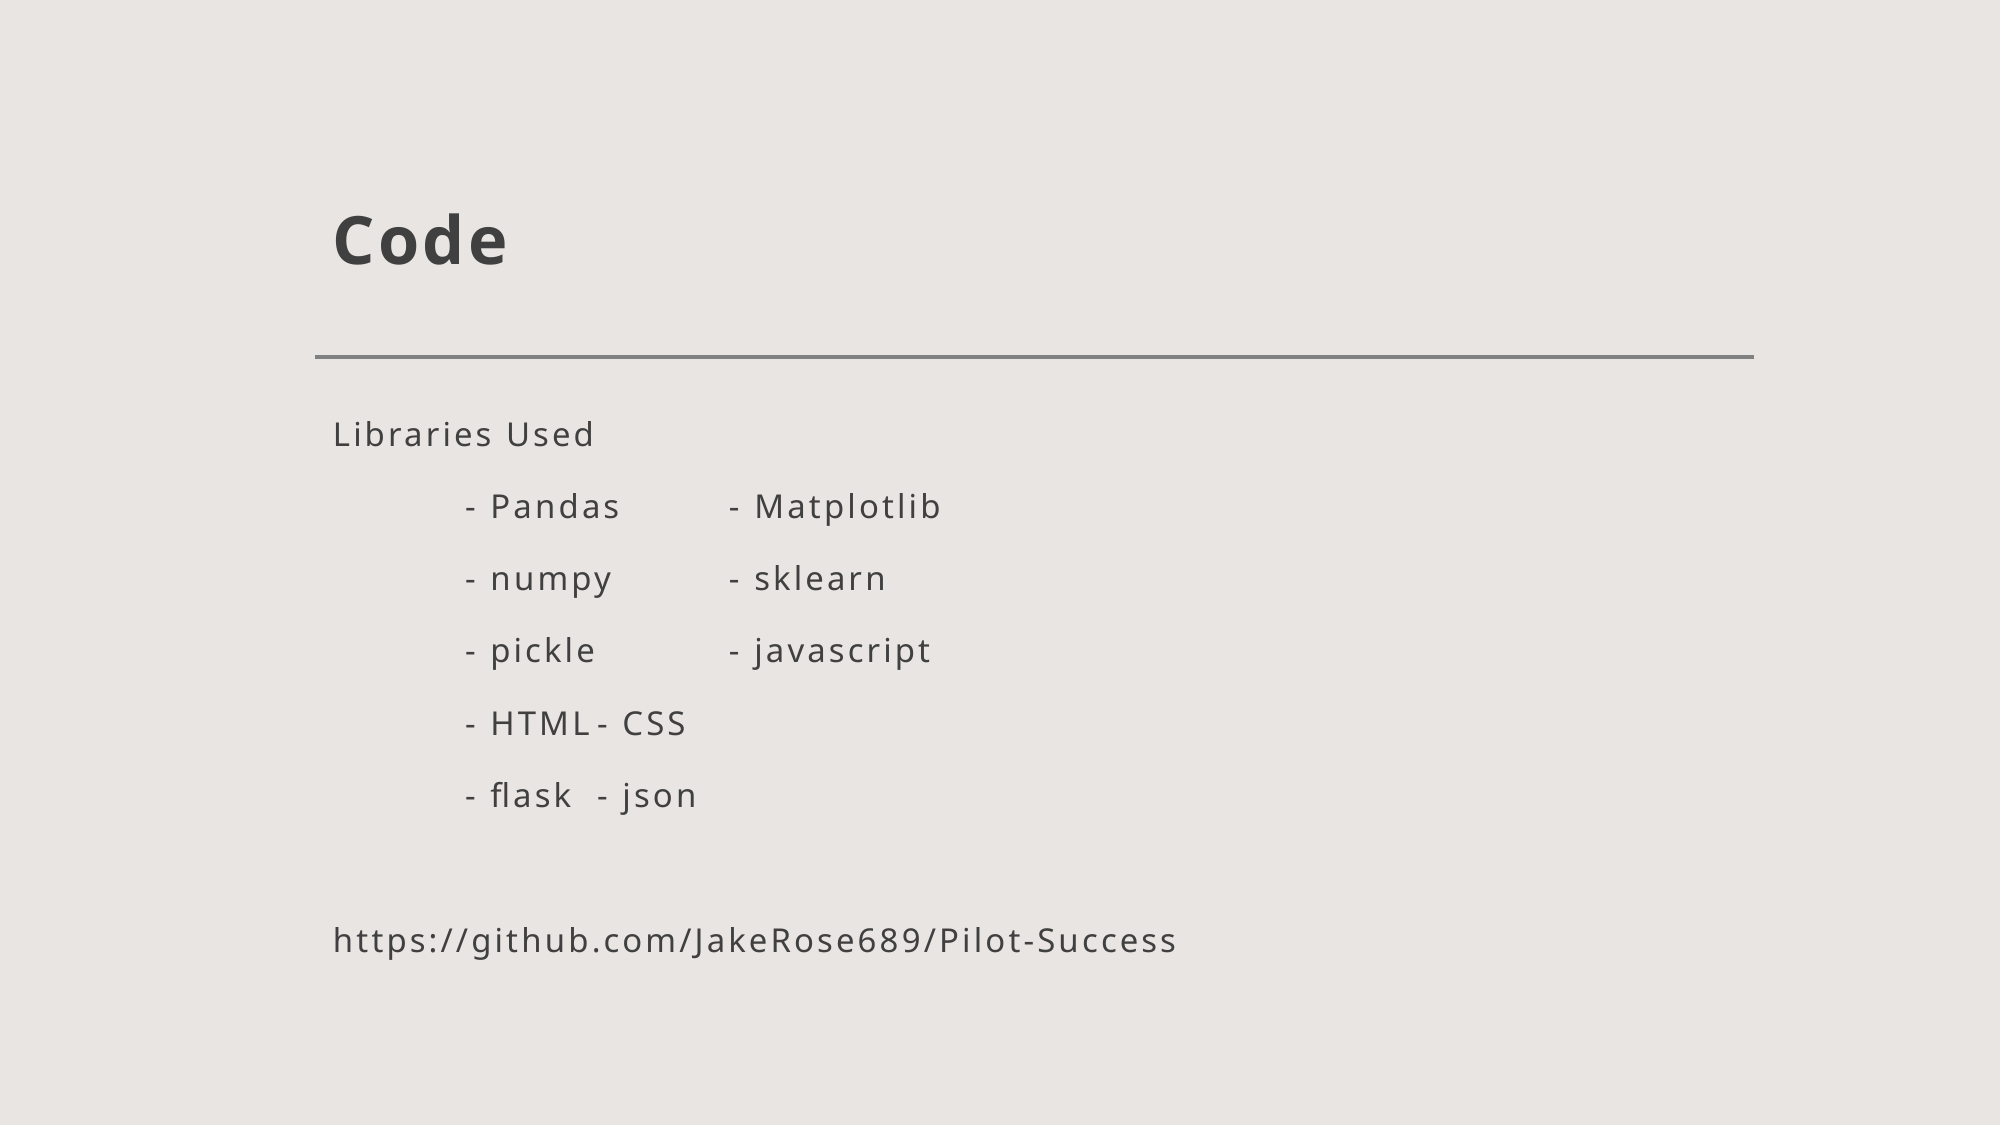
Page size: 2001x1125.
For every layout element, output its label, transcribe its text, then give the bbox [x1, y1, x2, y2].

list Libraries Used - Pandas - Matplotlib - numpy - sklearn - pickle - javascript - HTML - CSS - flask - json https://github.com/JakeRose689/Pilot-Success [315, 379, 1754, 979]
title Code [315, 72, 1754, 294]
